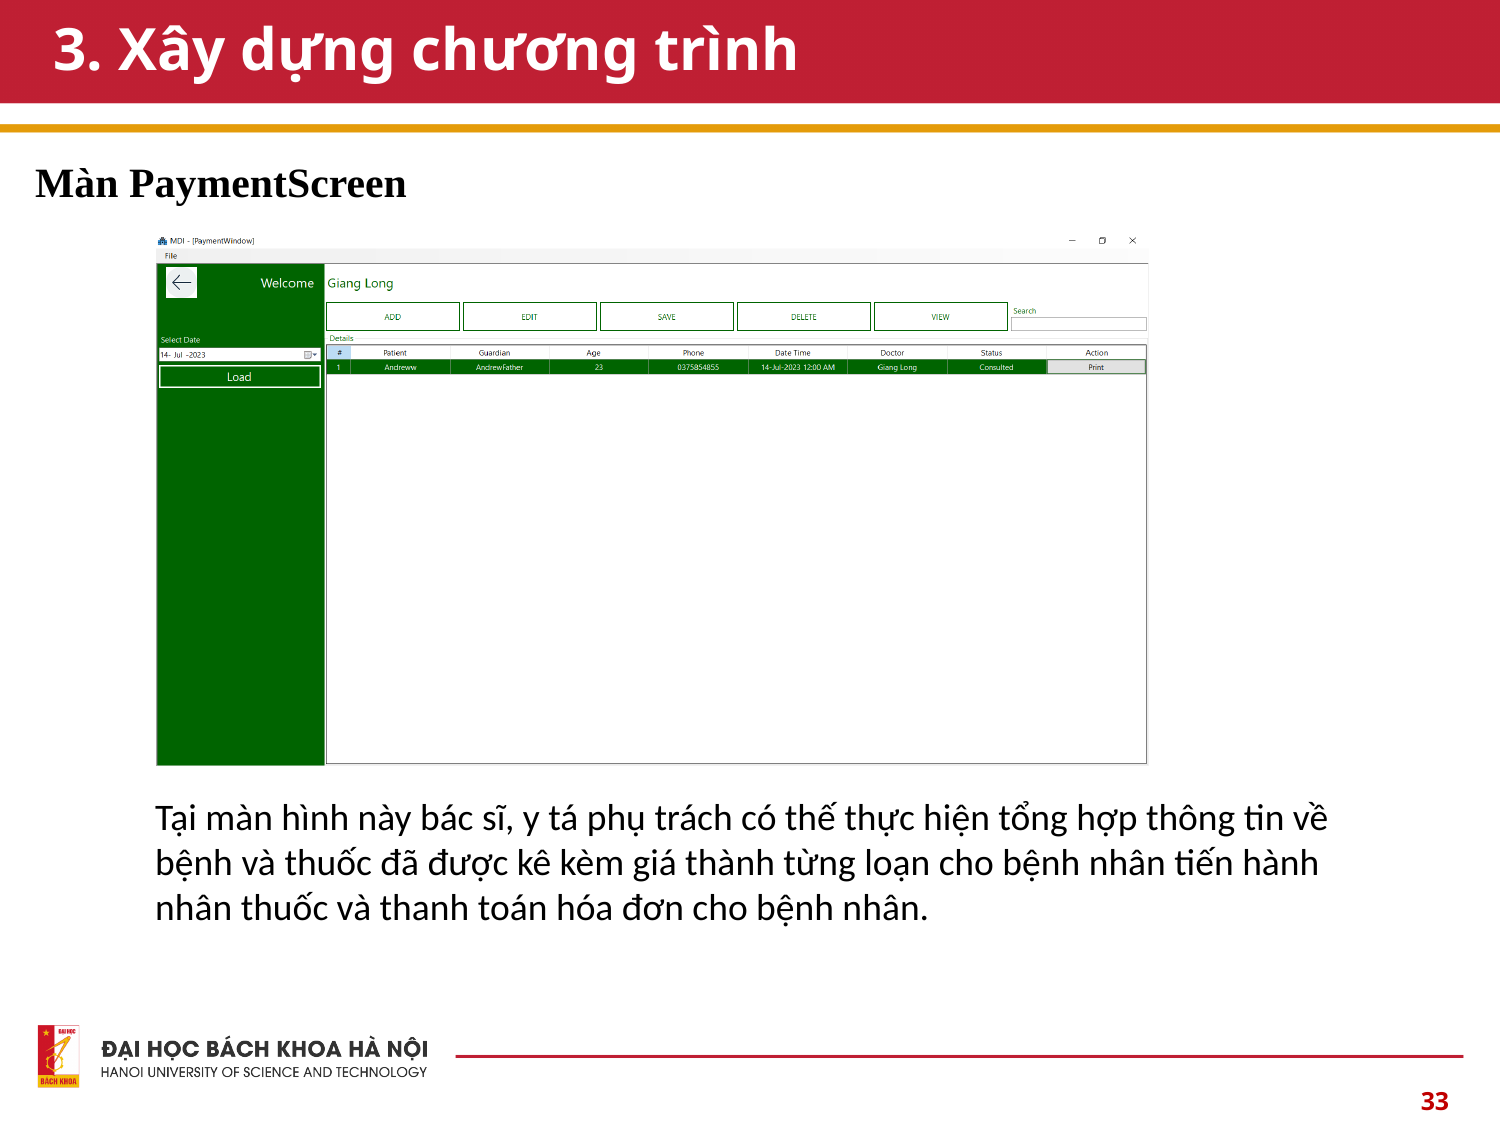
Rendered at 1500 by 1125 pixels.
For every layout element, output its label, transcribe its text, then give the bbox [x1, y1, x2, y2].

title 3. Xây dựng chương trình [38, 12, 1462, 87]
slide_number 33 [1126, 1078, 1464, 1125]
picture [0, 0, 1500, 1125]
text_box Tại màn hình này bác sĩ, y tá phụ trách có thế thực hiện tổng hợp thông tin về bệnh và thuốc đã được kê kèm giá thành từng loạn cho bệnh nhân tiến hành nhân thuốc và thanh toán hóa đơn cho bệnh nhân. [140, 785, 1390, 935]
text_box Màn PaymentScreen [20, 148, 1500, 214]
